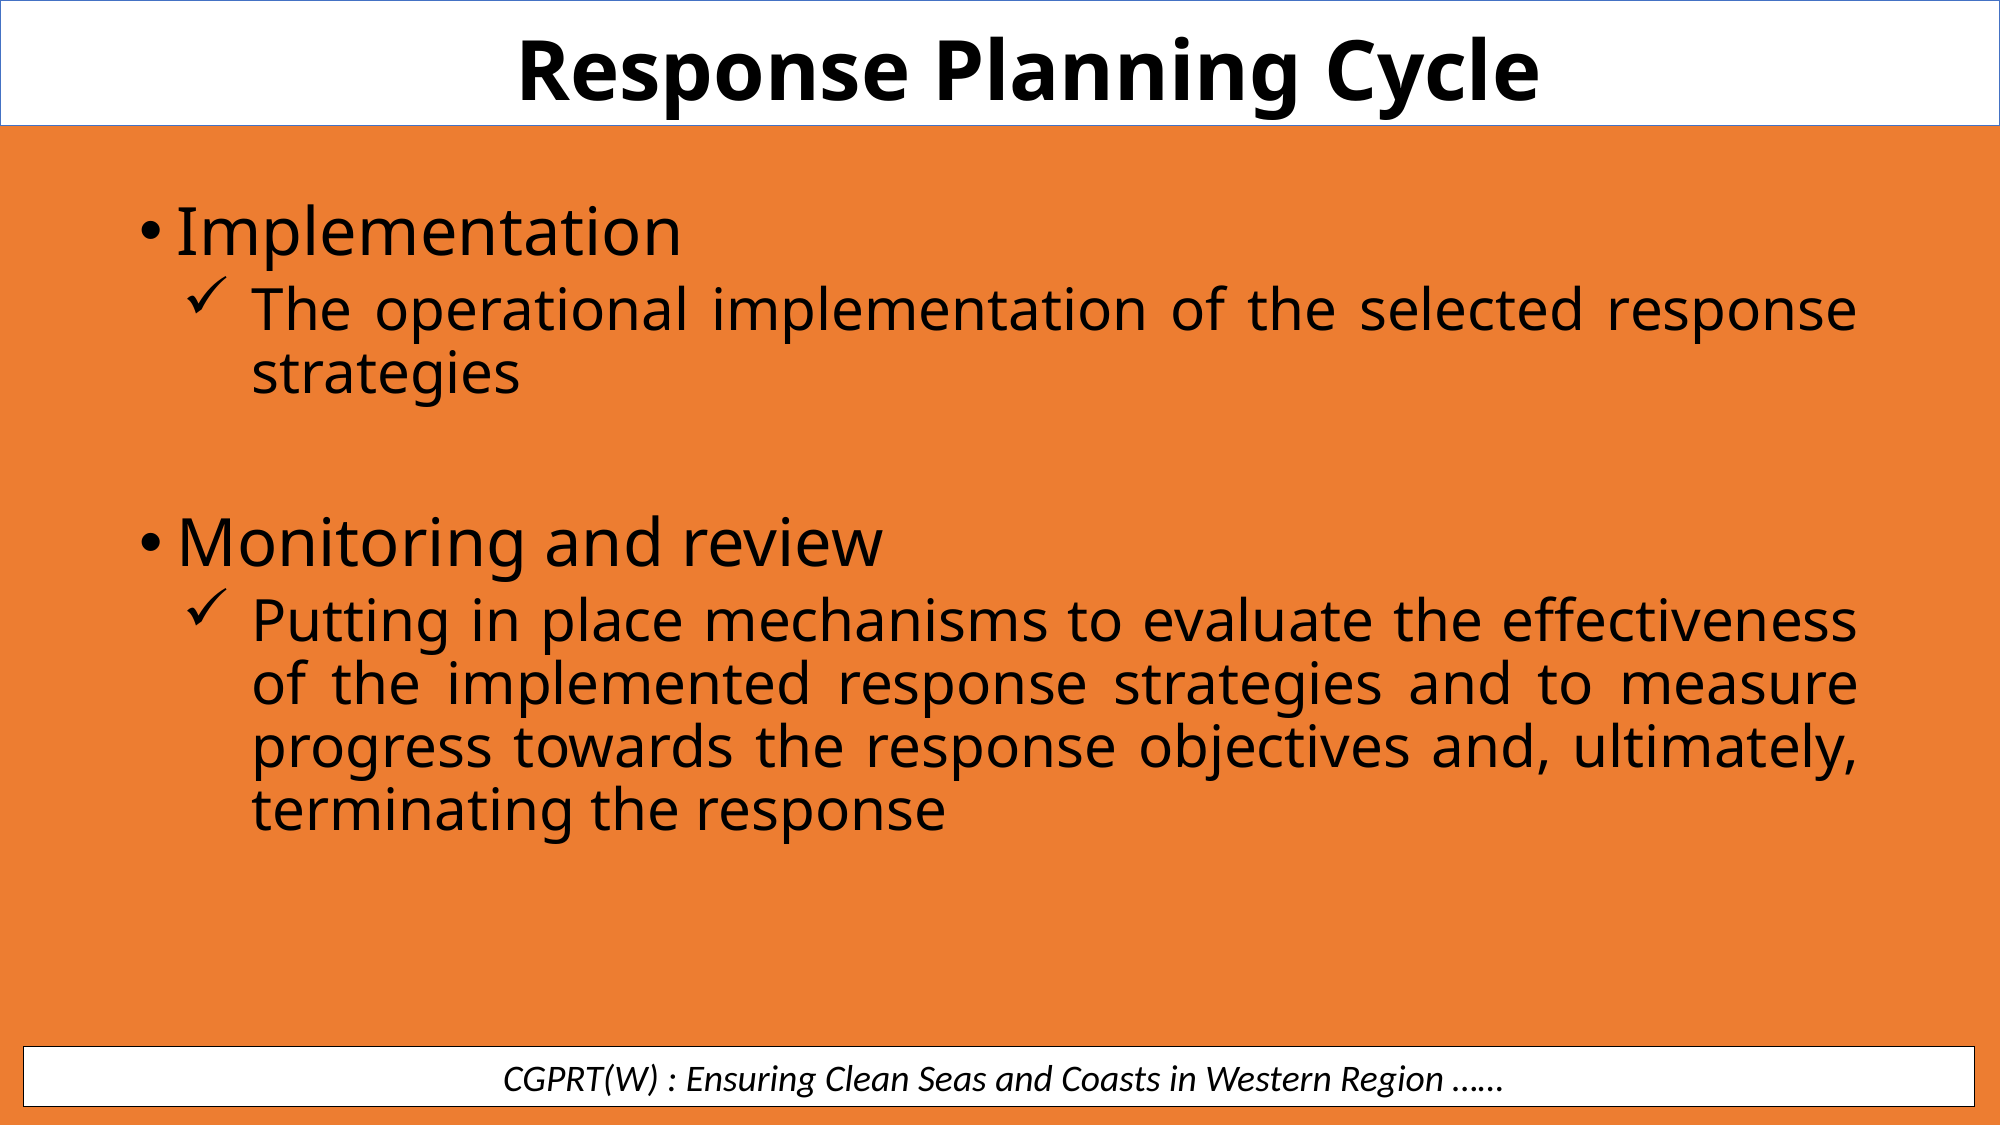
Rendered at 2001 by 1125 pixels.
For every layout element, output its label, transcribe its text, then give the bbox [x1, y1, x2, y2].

text_box [0, 0, 2000, 126]
text_box Response Planning Cycle [165, 21, 1893, 114]
text_box Implementation The operational implementation of the selected response strategies Monitoring and review Putting in place mechanisms to evaluate the effectiveness of the implemented response strategies and to measure progress towards the response objectives and, ultimately, terminating the response [124, 190, 1874, 1047]
text_box CGPRT(W) : Ensuring Clean Seas and Coasts in Western Region …… [23, 1046, 1975, 1107]
